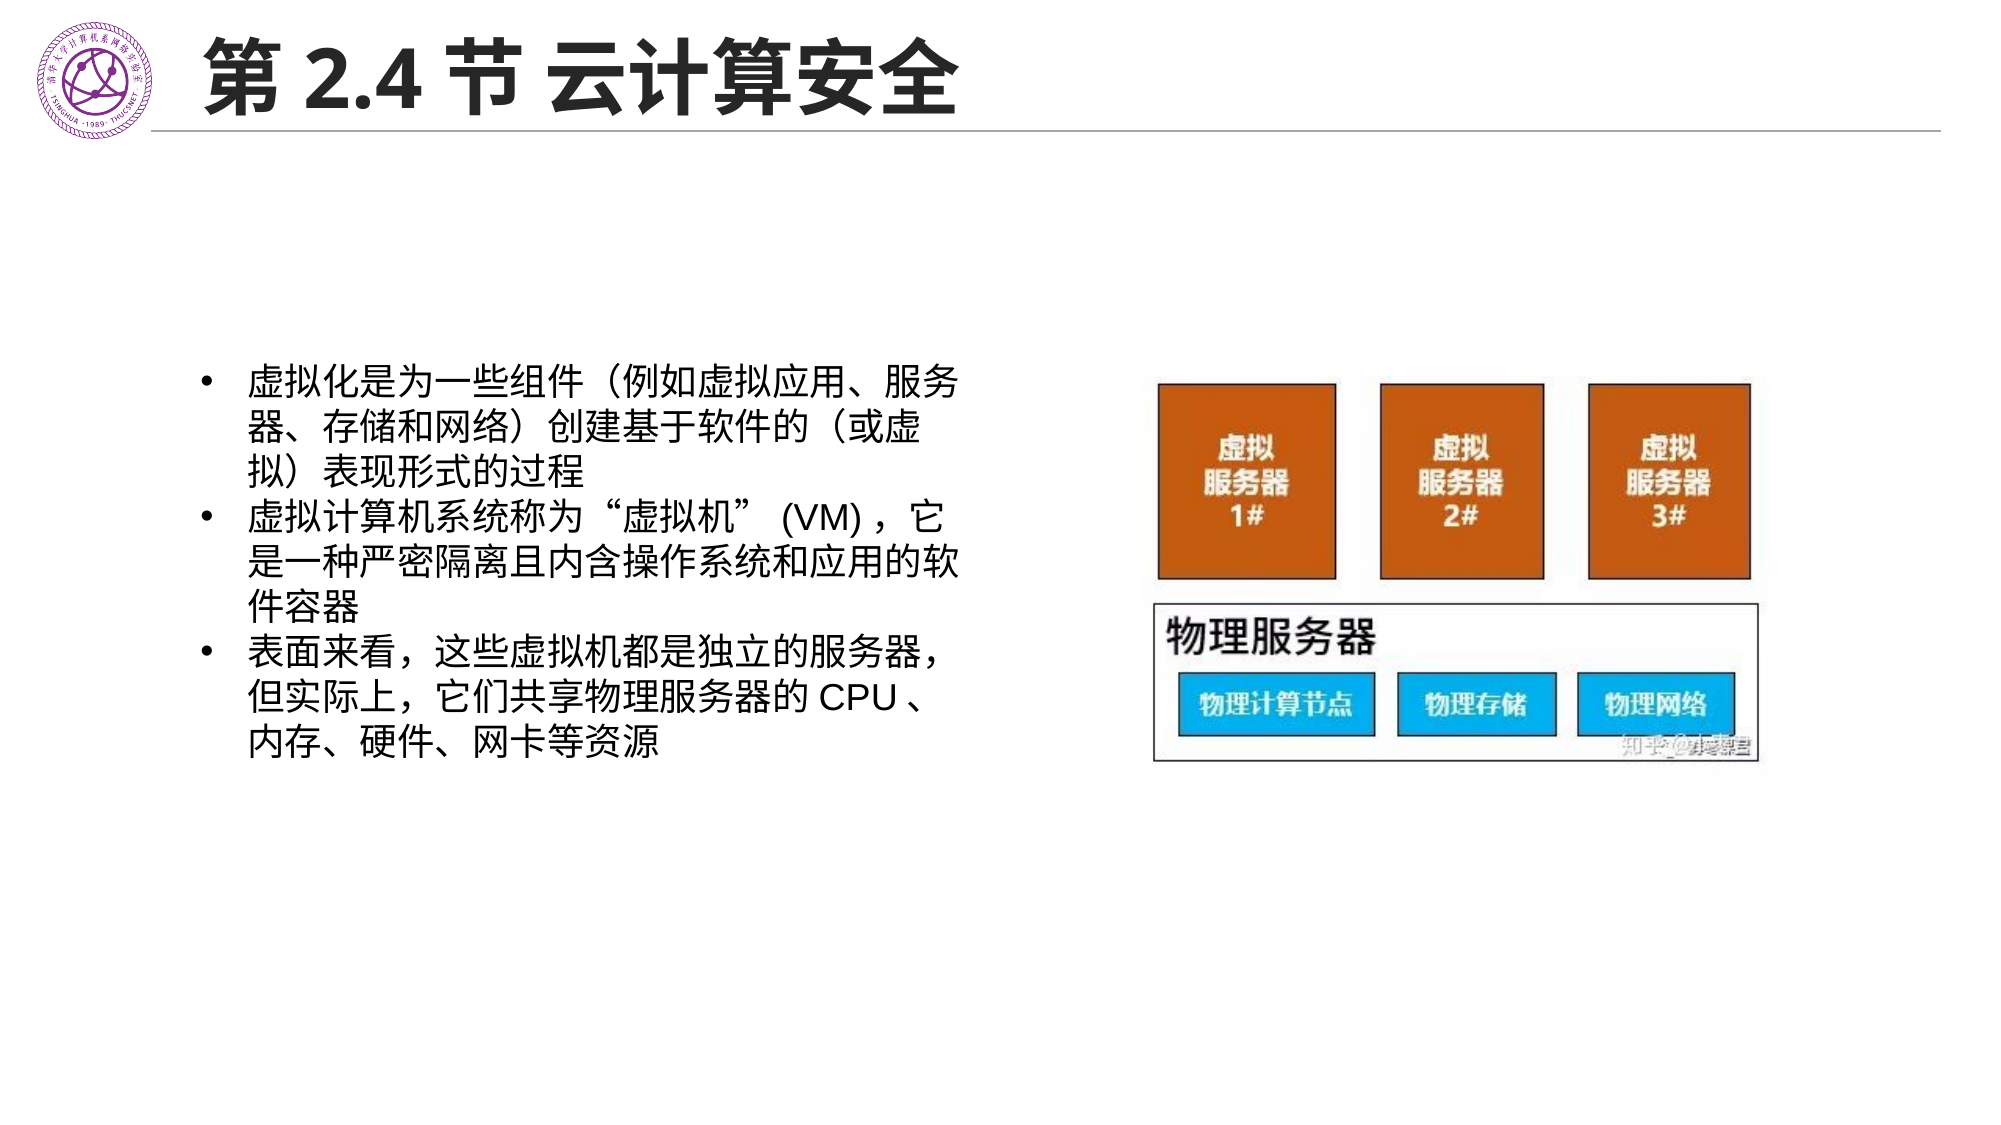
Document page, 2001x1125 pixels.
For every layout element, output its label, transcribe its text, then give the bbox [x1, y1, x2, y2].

picture [37, 22, 152, 139]
title 第2.4节 云计算安全 [185, 22, 1863, 142]
picture [1141, 376, 1770, 776]
text_box 虚拟化是为一些组件（例如虚拟应用、服务器、存储和网络）创建基于软件的（或虚拟）表现形式的过程 虚拟计算机系统称为“虚拟机”(VM)，它是一种严密隔离且内含操作系统和应用的软件容器 表面来看，这些虚拟机都是独立的服务器，但实际上，它们共享物理服务器的CPU、内存、硬件、网卡等资源 [185, 351, 981, 771]
